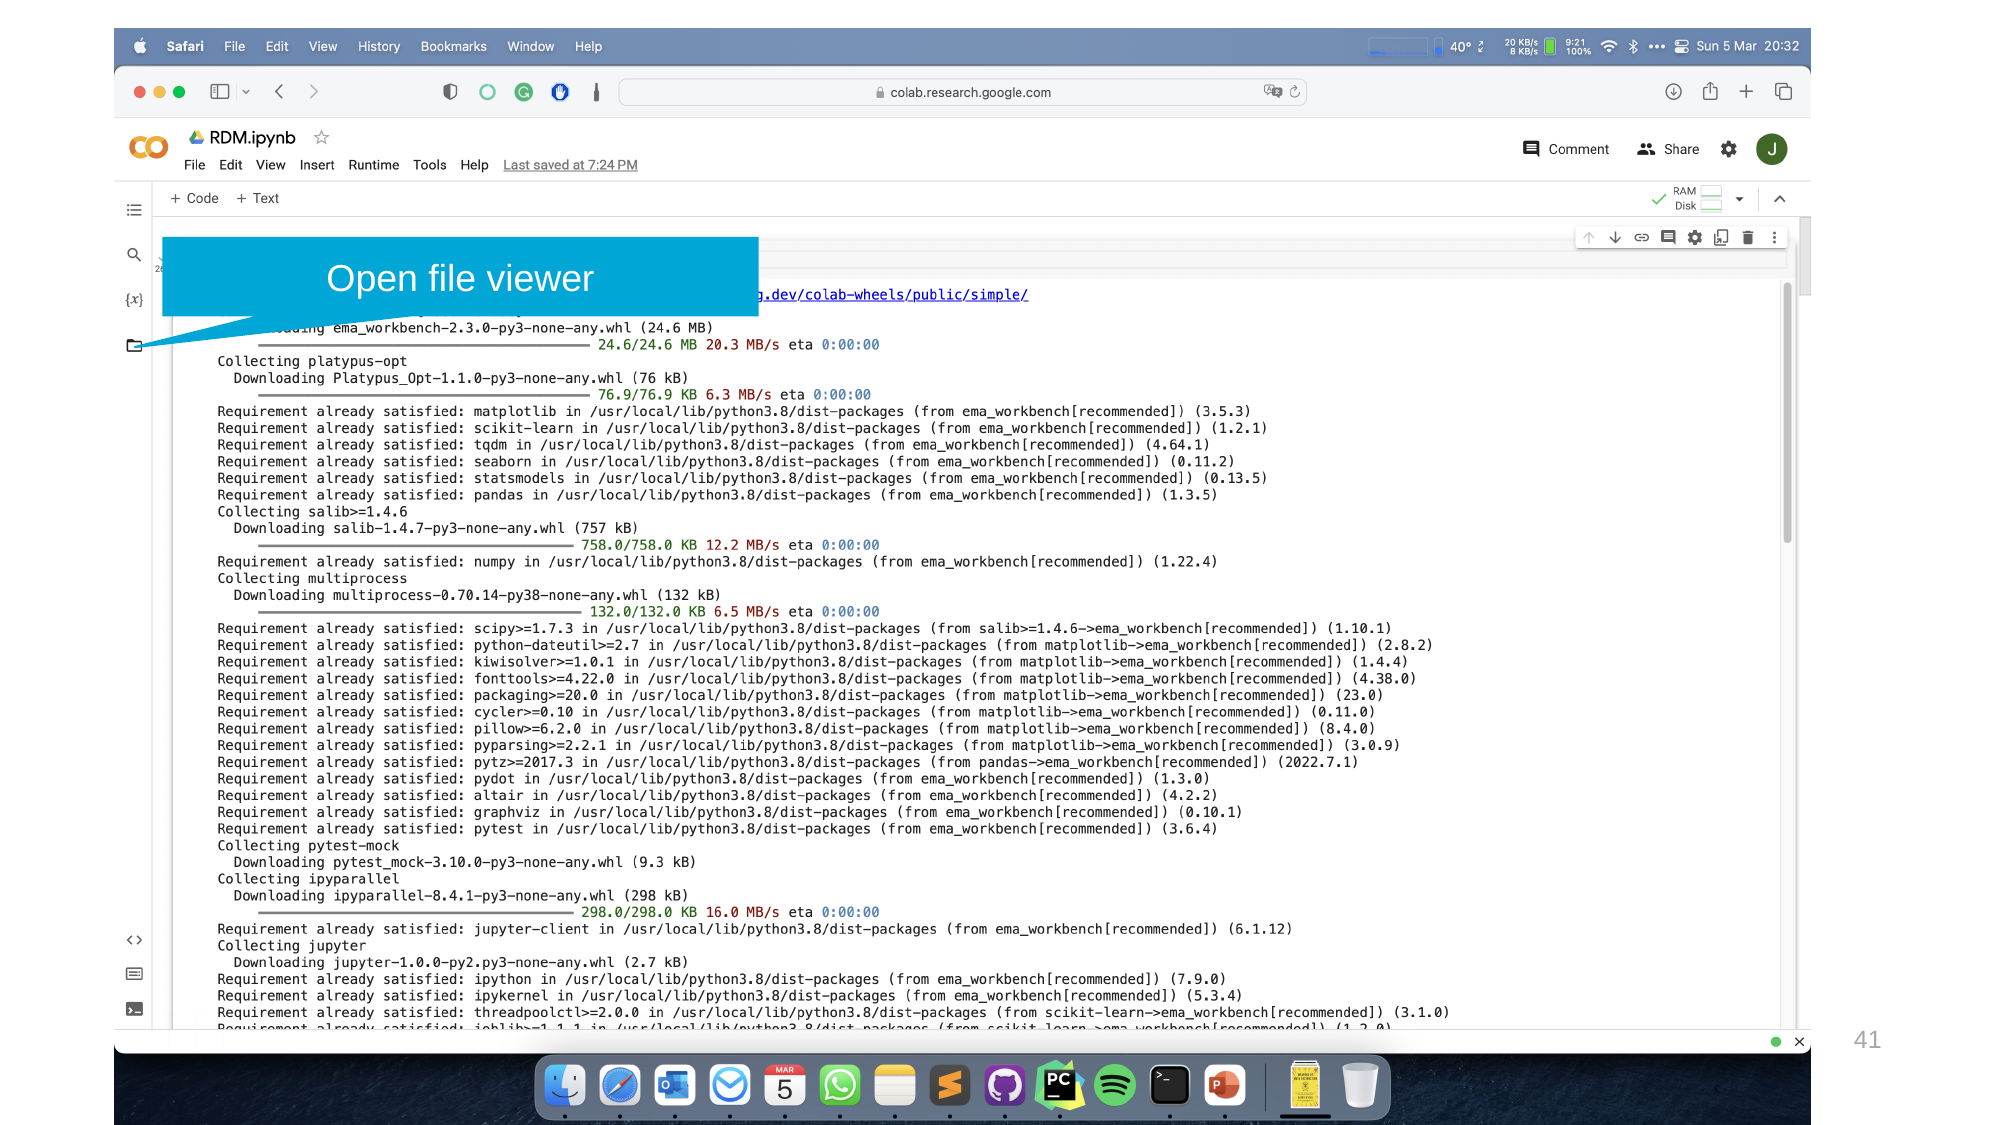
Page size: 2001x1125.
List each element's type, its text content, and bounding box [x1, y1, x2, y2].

picture [114, 28, 1811, 1125]
slide_number 41 [1811, 1008, 1882, 1069]
